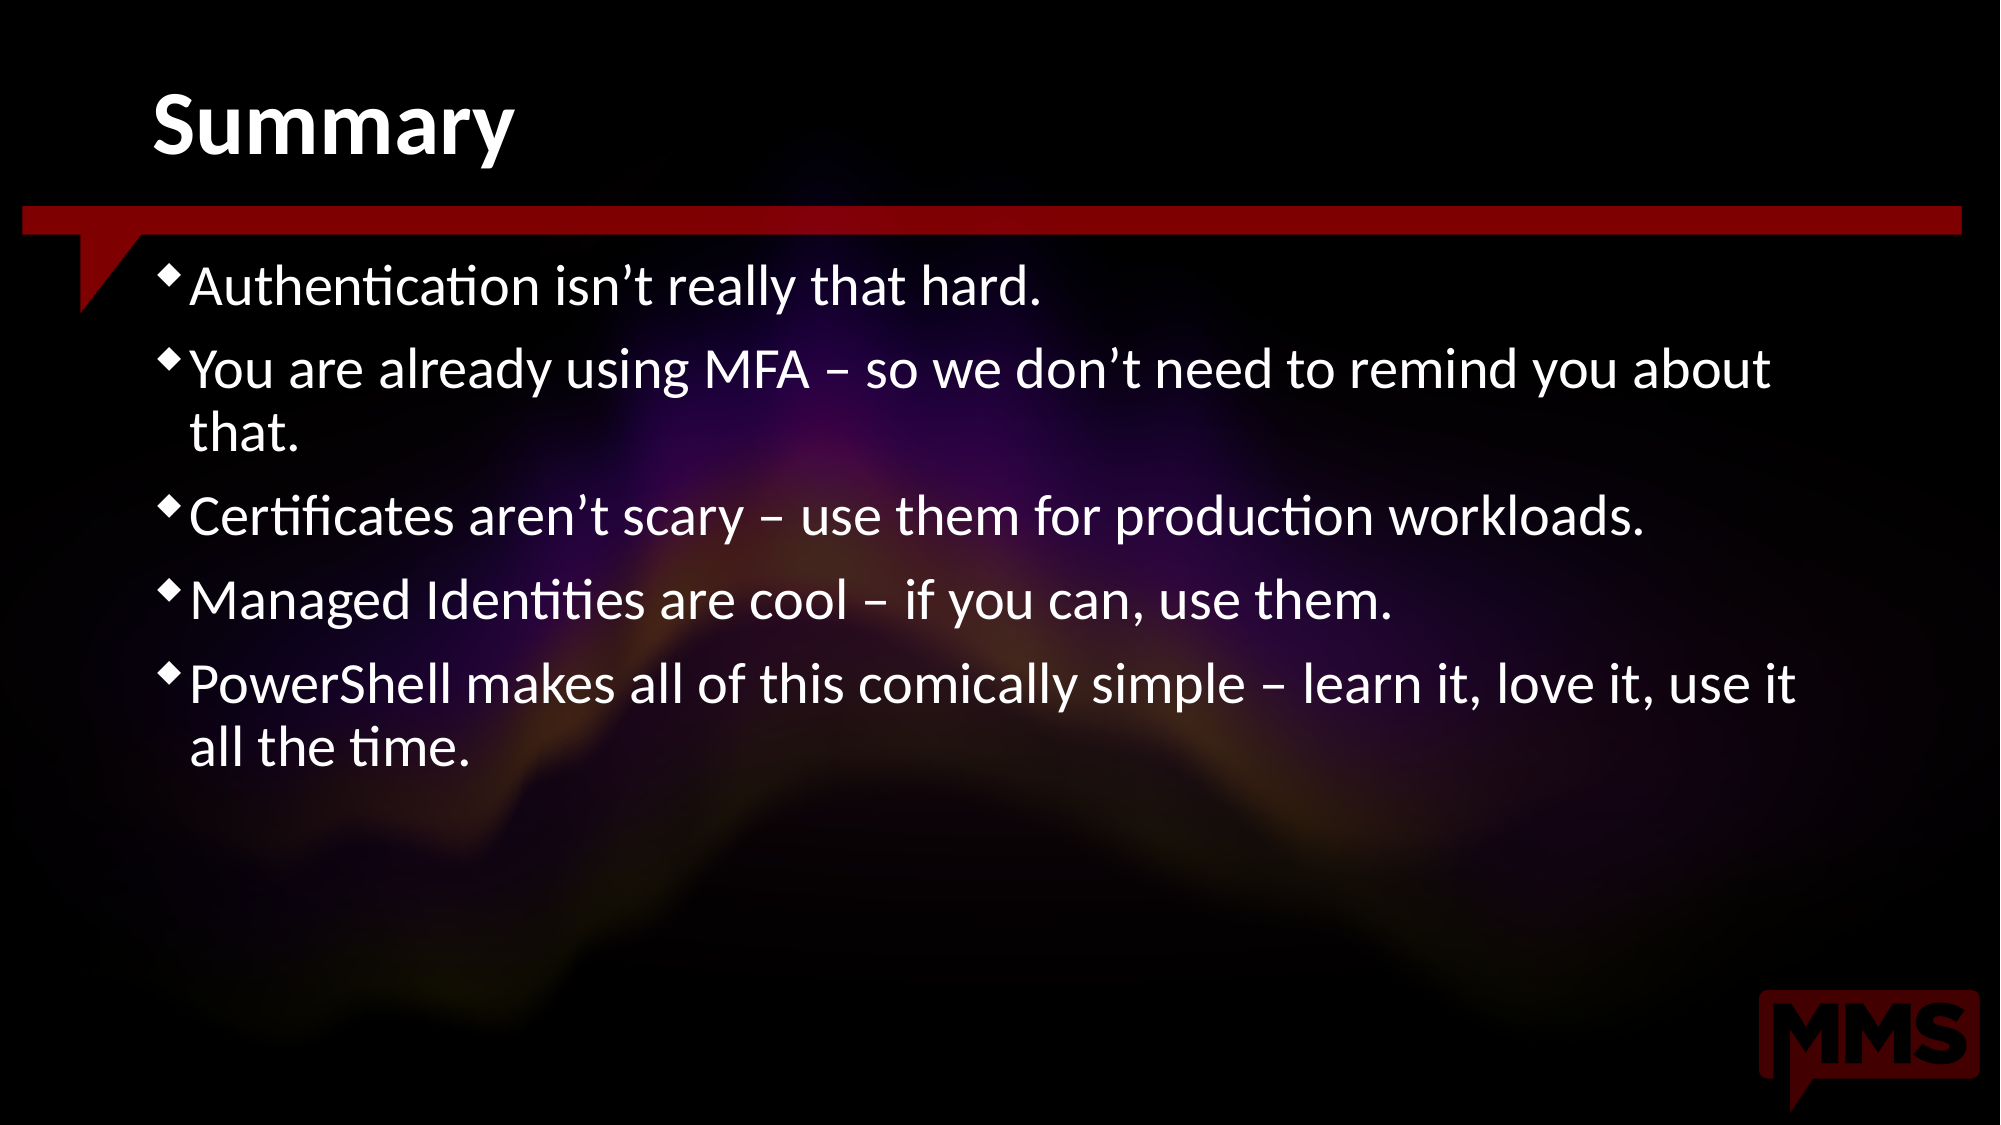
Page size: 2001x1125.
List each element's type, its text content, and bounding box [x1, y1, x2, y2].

title Summary [137, 59, 1863, 190]
picture [0, 41, 2000, 1123]
list Authentication isn’t really that hard. You are already using MFA – so we don’t need to remind you about that. Certificates aren’t scary – use them for production workloads. Managed Identities are cool – if you can, use them. PowerShell makes all of this comically simple – learn it, love it, use it all the time. [137, 247, 1863, 1014]
